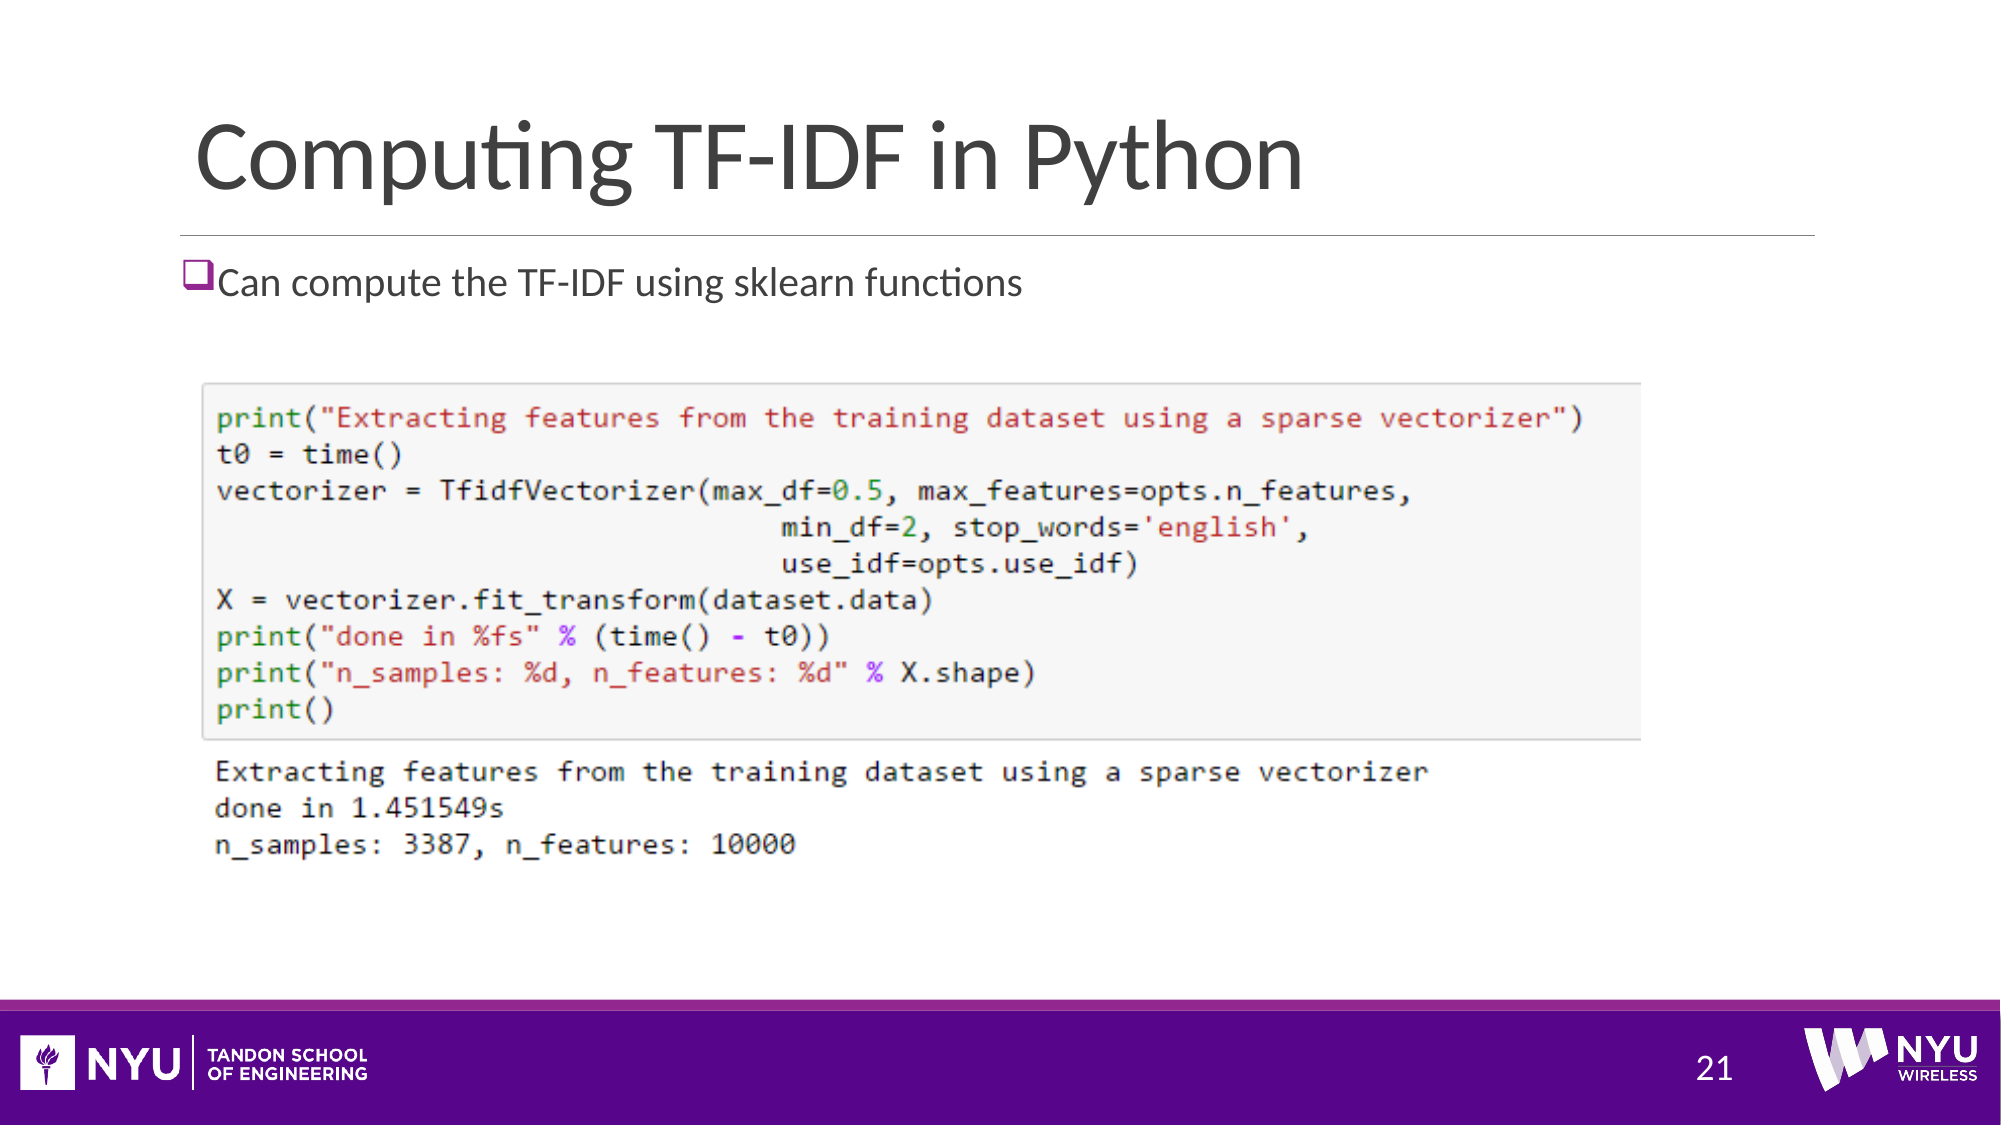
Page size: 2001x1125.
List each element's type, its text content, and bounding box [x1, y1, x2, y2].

title Computing TF-IDF in Python [180, 47, 1830, 218]
picture [194, 370, 1642, 918]
slide_number 21 [1533, 1035, 1749, 1096]
list Can compute the TF-IDF using sklearn functions [180, 252, 1830, 358]
